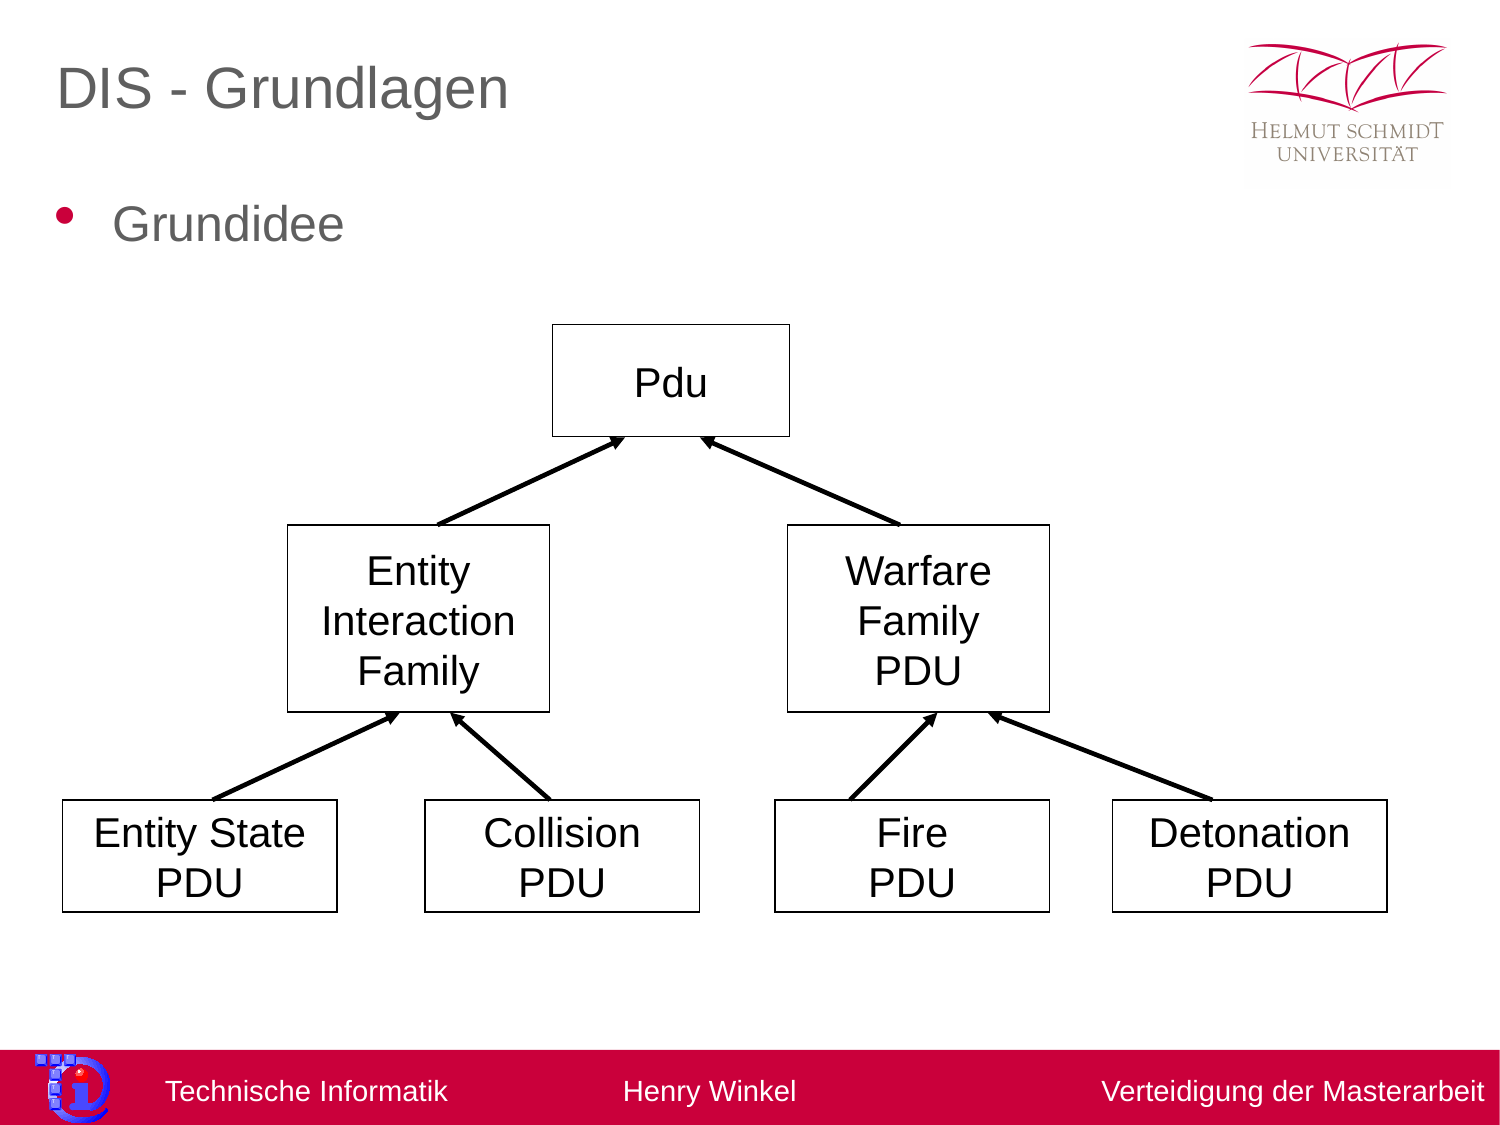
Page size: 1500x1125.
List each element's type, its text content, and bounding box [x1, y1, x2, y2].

text_box Pdu [552, 324, 790, 437]
text_box [450, 712, 551, 801]
text_box [212, 712, 400, 801]
text_box Collision PDU [424, 799, 700, 913]
text_box [437, 437, 625, 526]
text_box Grundidee [41, 184, 1459, 1035]
text_box Fire PDU [774, 799, 1050, 913]
text_box Warfare Family PDU [787, 524, 1050, 713]
text_box Detonation PDU [1112, 799, 1388, 913]
picture [1244, 38, 1451, 184]
text_box [699, 436, 901, 526]
text_box [987, 711, 1213, 801]
text_box Entity State PDU [62, 799, 338, 913]
text_box [849, 712, 938, 801]
text_box Entity Interaction Family [287, 524, 550, 713]
text_box DIS - Grundlagen [41, 42, 1223, 161]
